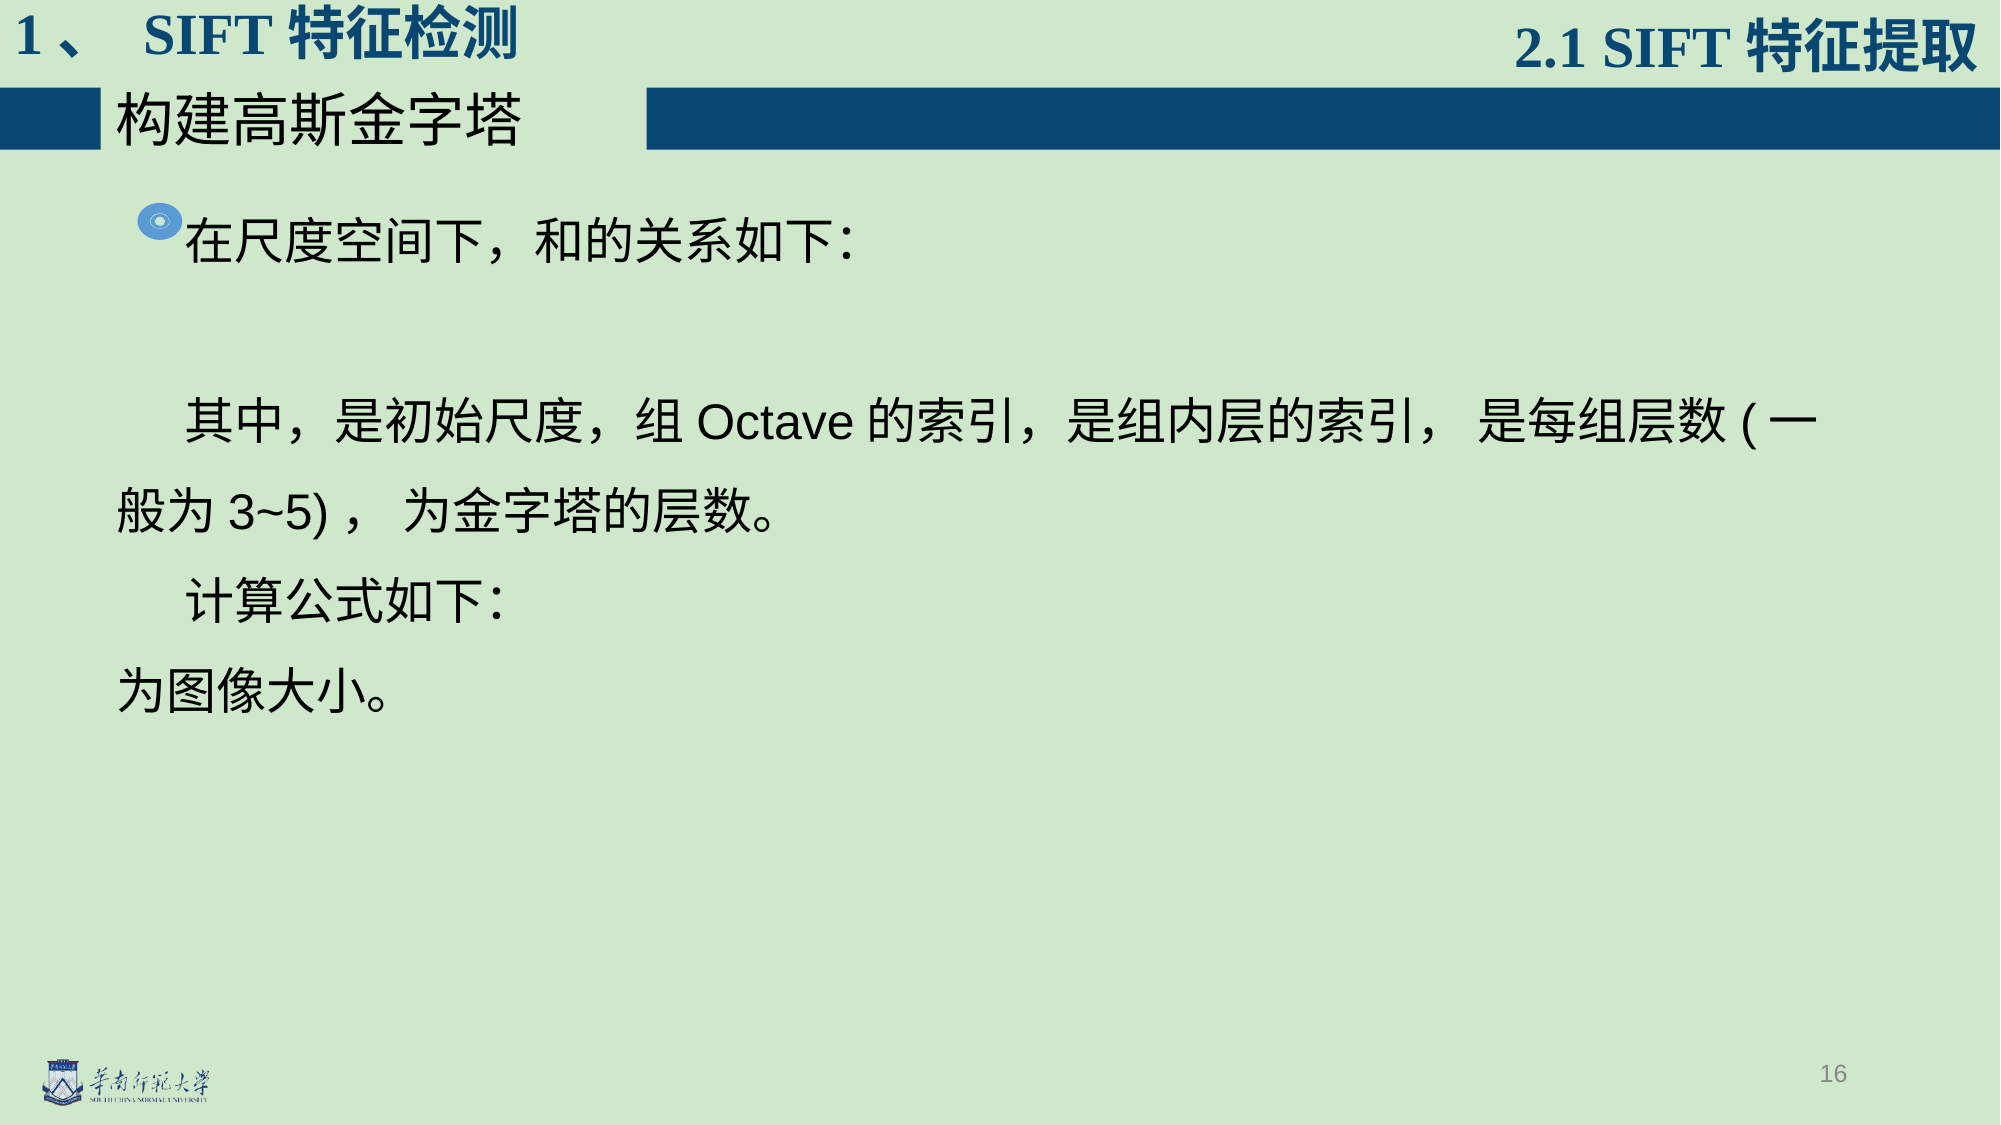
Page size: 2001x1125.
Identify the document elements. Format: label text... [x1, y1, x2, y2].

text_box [137, 202, 183, 241]
slide_number 16 [1412, 1042, 1863, 1103]
picture [40, 1058, 210, 1107]
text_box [0, 0, 2000, 162]
